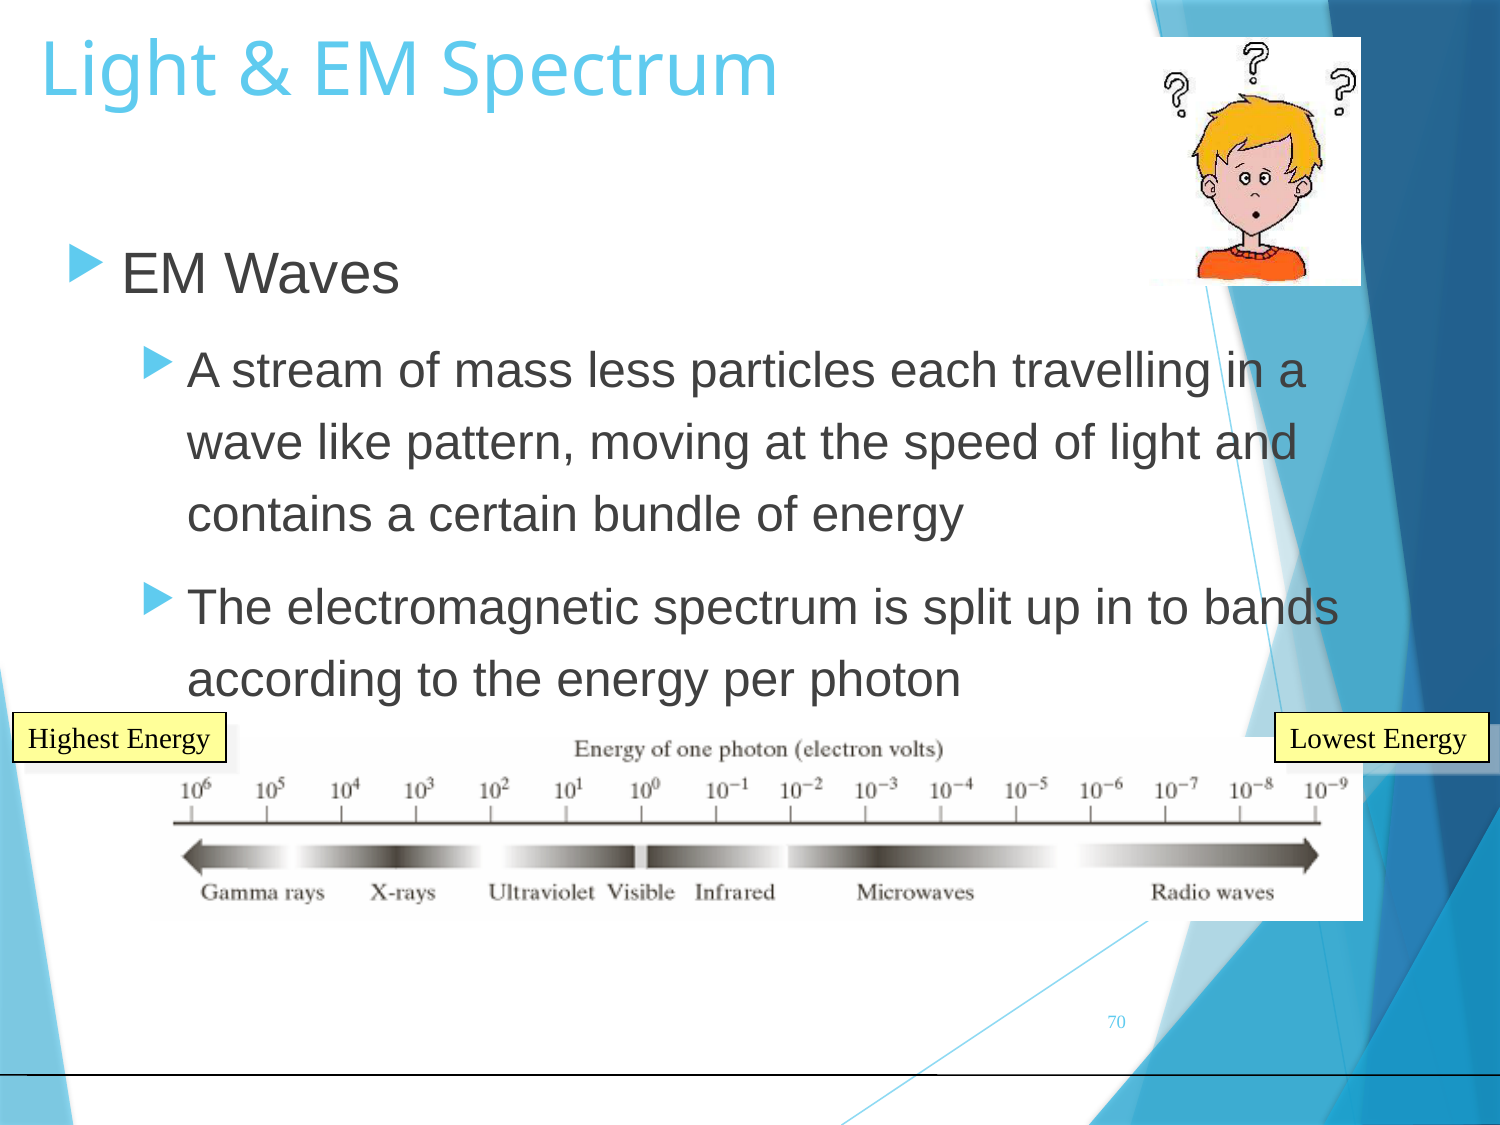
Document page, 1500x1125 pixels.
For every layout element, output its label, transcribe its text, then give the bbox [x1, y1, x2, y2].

title Light & EM Spectrum [24, 12, 1250, 200]
picture [149, 736, 1363, 922]
slide_number 70 [1057, 991, 1142, 1051]
picture [1149, 36, 1361, 287]
list EM Waves A stream of mass less particles each travelling in a wave like pattern, moving at the speed of light and contains a certain bundle of energy The electromagnetic spectrum is split up in to bands according to the energy per photon [50, 213, 1393, 736]
text_box Highest Energy [13, 712, 226, 763]
text_box Lowest Energy [1275, 712, 1490, 763]
